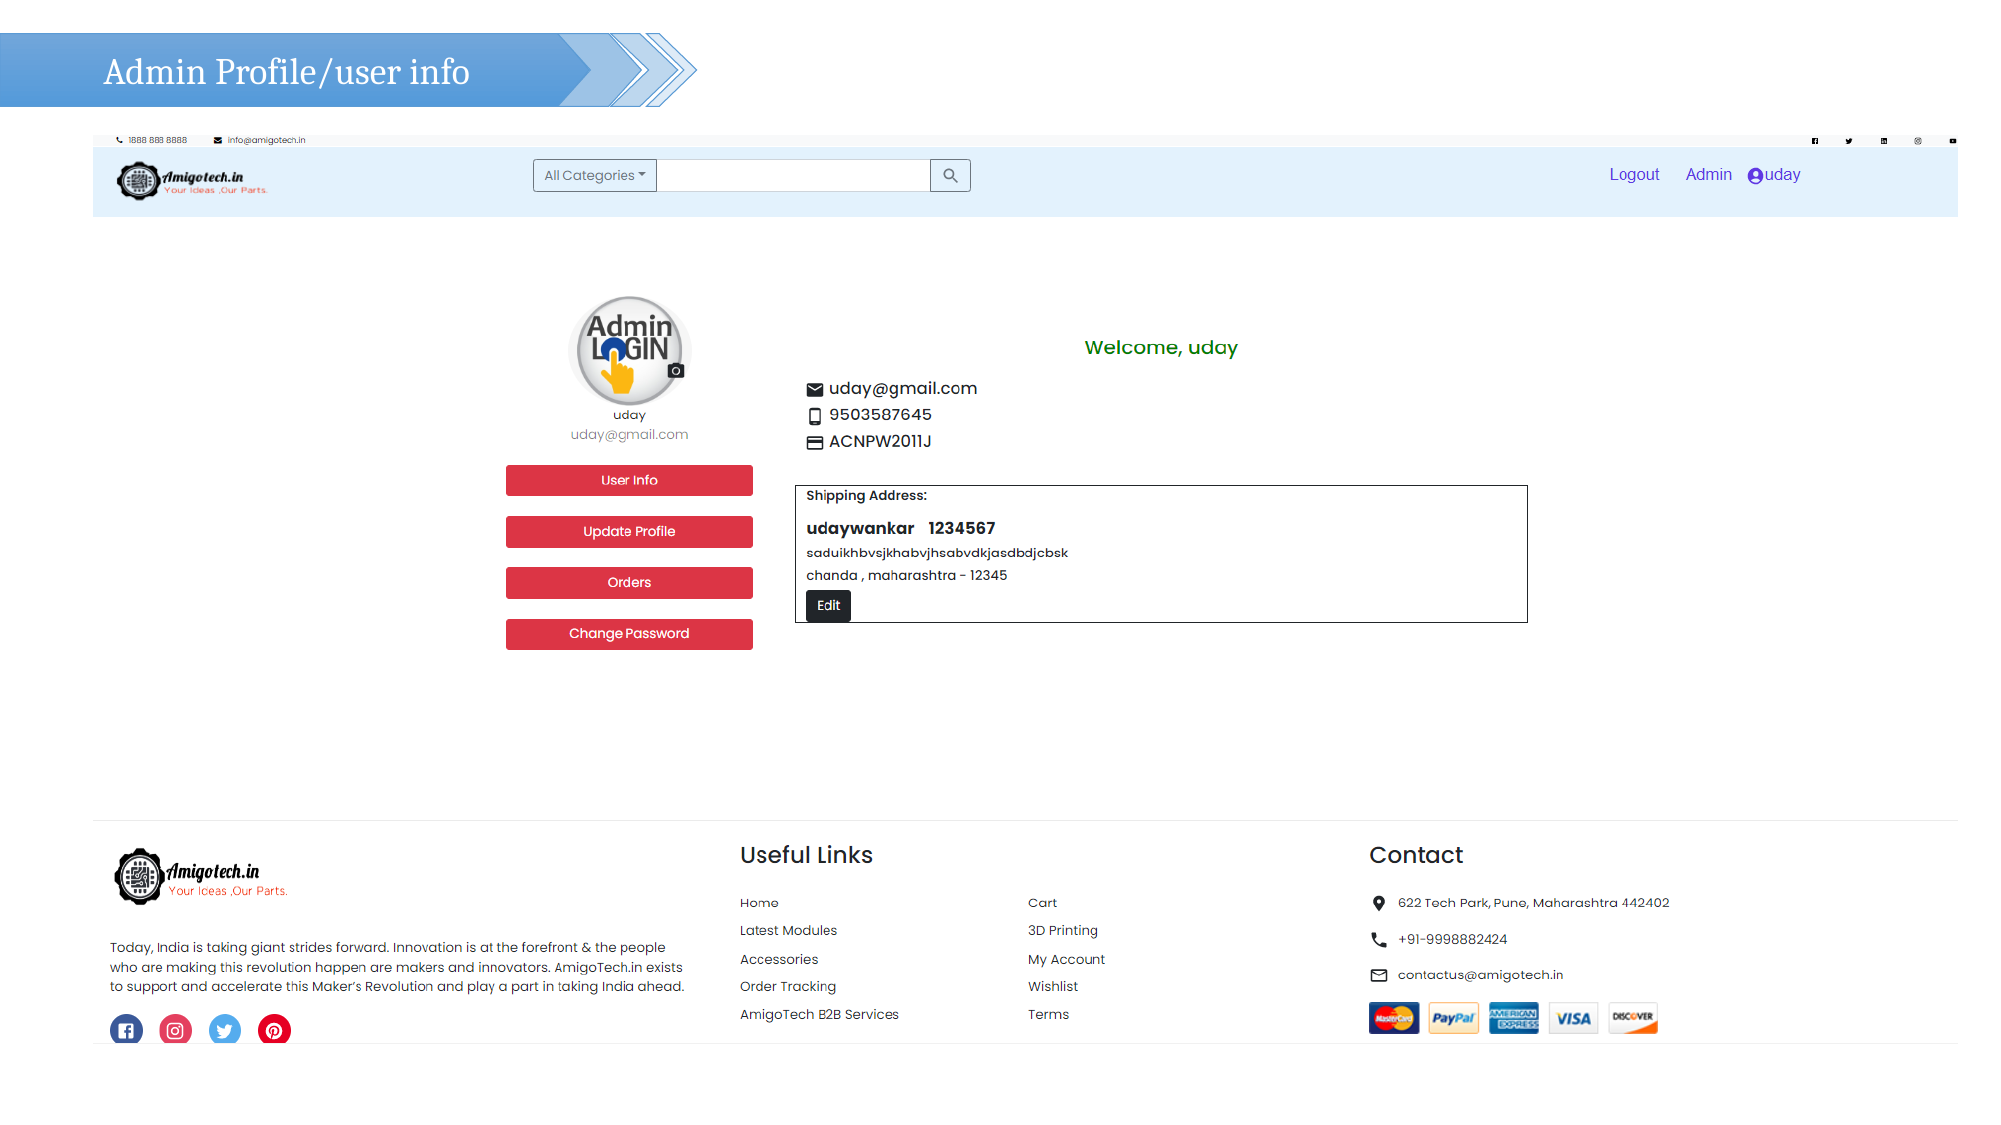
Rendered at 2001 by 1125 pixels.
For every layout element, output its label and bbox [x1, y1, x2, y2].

picture [93, 135, 1958, 1044]
text_box [0, 33, 697, 107]
